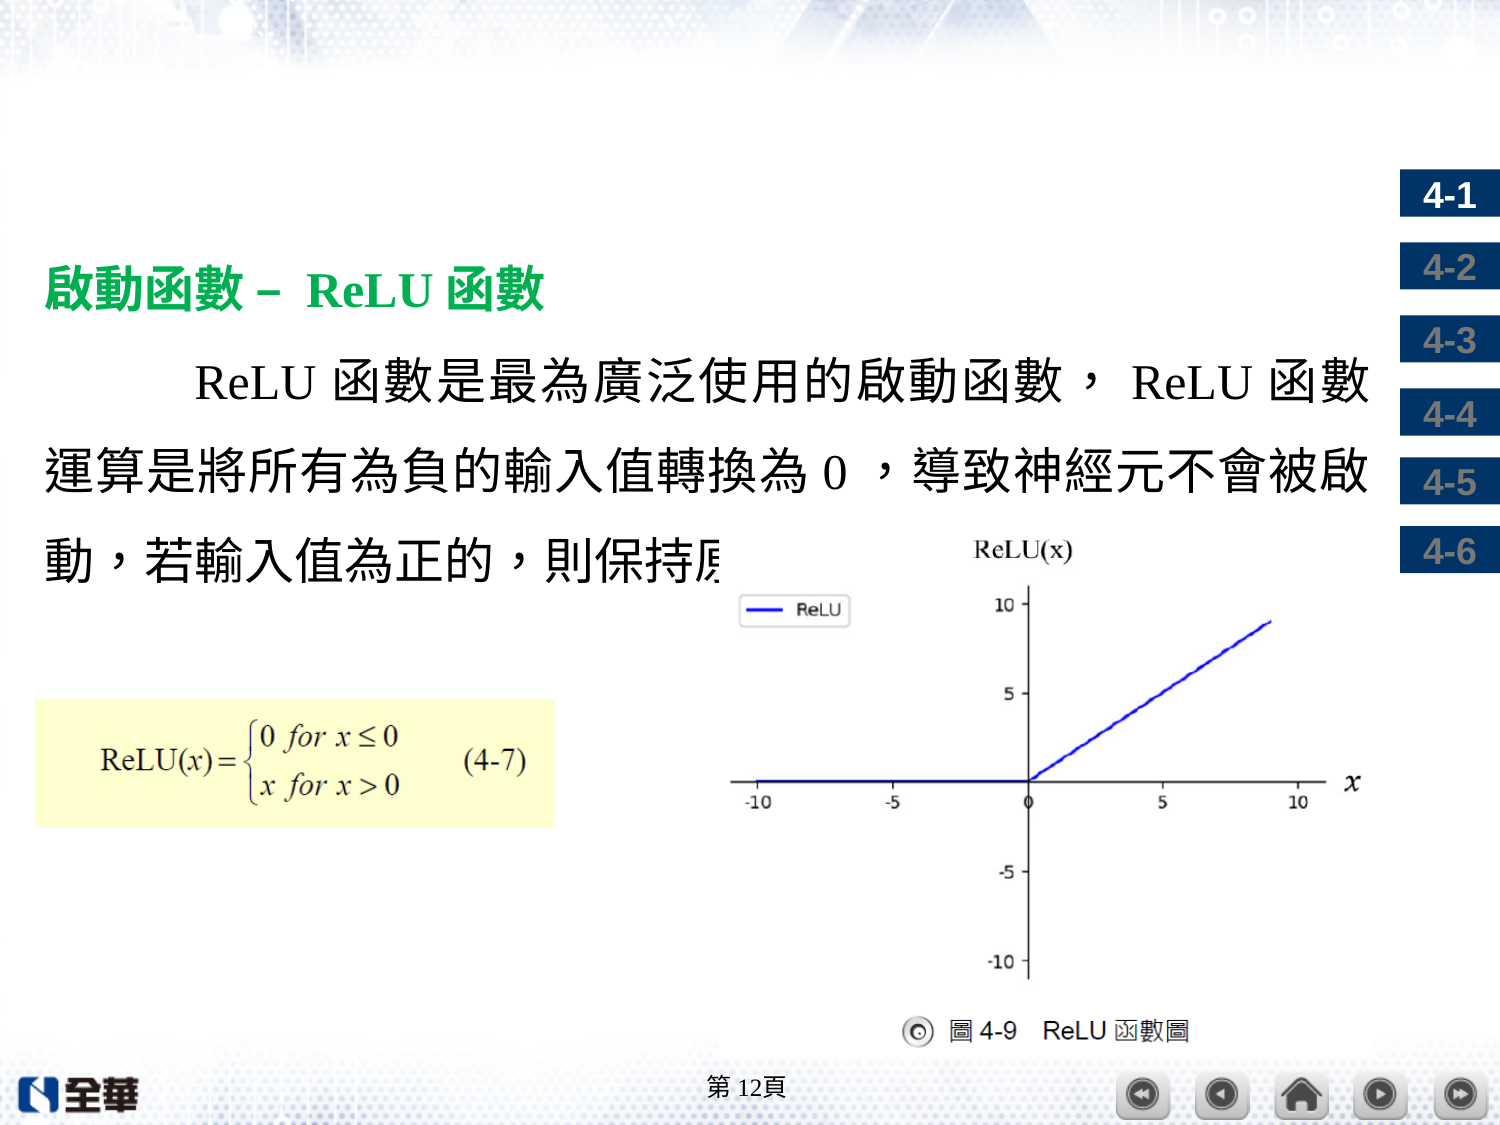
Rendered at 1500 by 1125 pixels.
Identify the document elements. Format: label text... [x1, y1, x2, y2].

picture [0, 0, 1500, 1125]
list 啟動函數 – ReLU函數 ReLU函數是最為廣泛使用的啟動函數，ReLU函數運算是將所有為負的輸入值轉換為0，導致神經元不會被啟動，若輸入值為正的，則保持原樣。 [29, 219, 1386, 1048]
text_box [34, 699, 555, 828]
